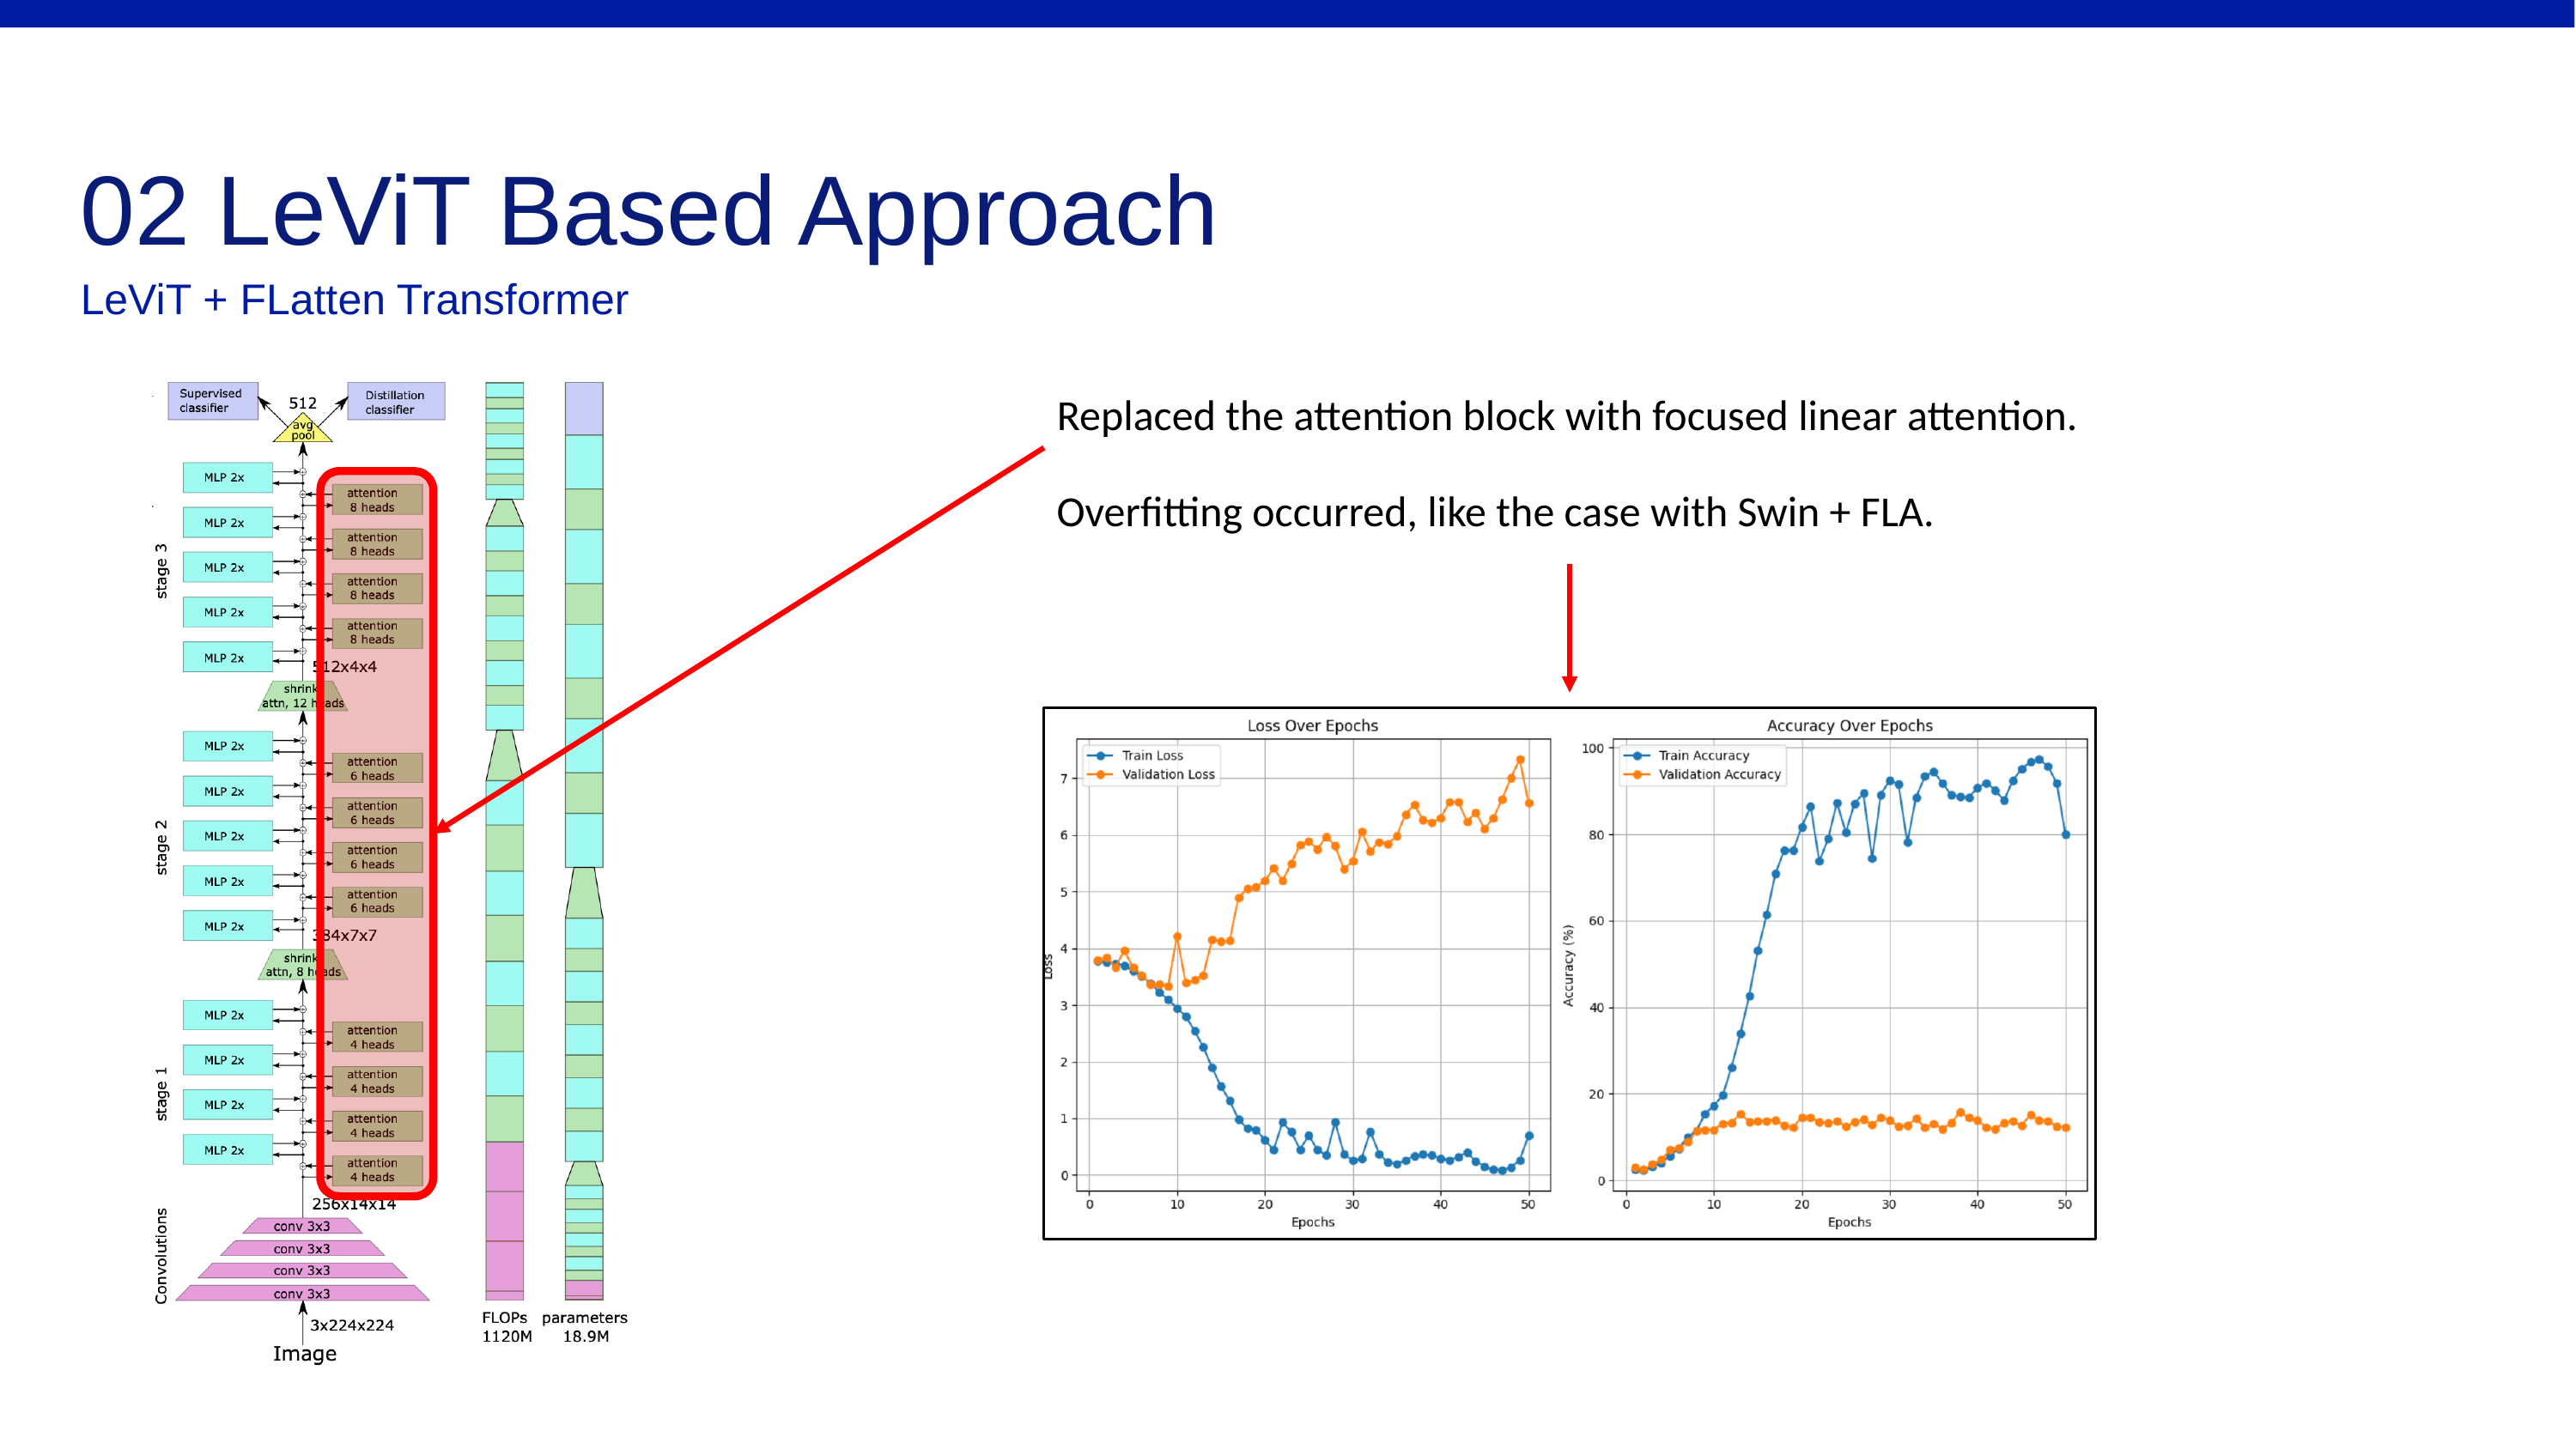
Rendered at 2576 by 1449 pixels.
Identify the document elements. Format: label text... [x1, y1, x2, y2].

picture [152, 364, 645, 1374]
text_box 02 LeViT Based Approach [80, 126, 1395, 265]
text_box Replaced the attention block with focused linear attention. [1043, 374, 2152, 521]
text_box LeViT + FLatten Transformer [80, 268, 1823, 331]
picture [0, 0, 2576, 27]
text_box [1031, 707, 2096, 1240]
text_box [433, 447, 1045, 834]
text_box Overfitting occurred, like the case with Swin + FLA. [1048, 470, 2129, 617]
